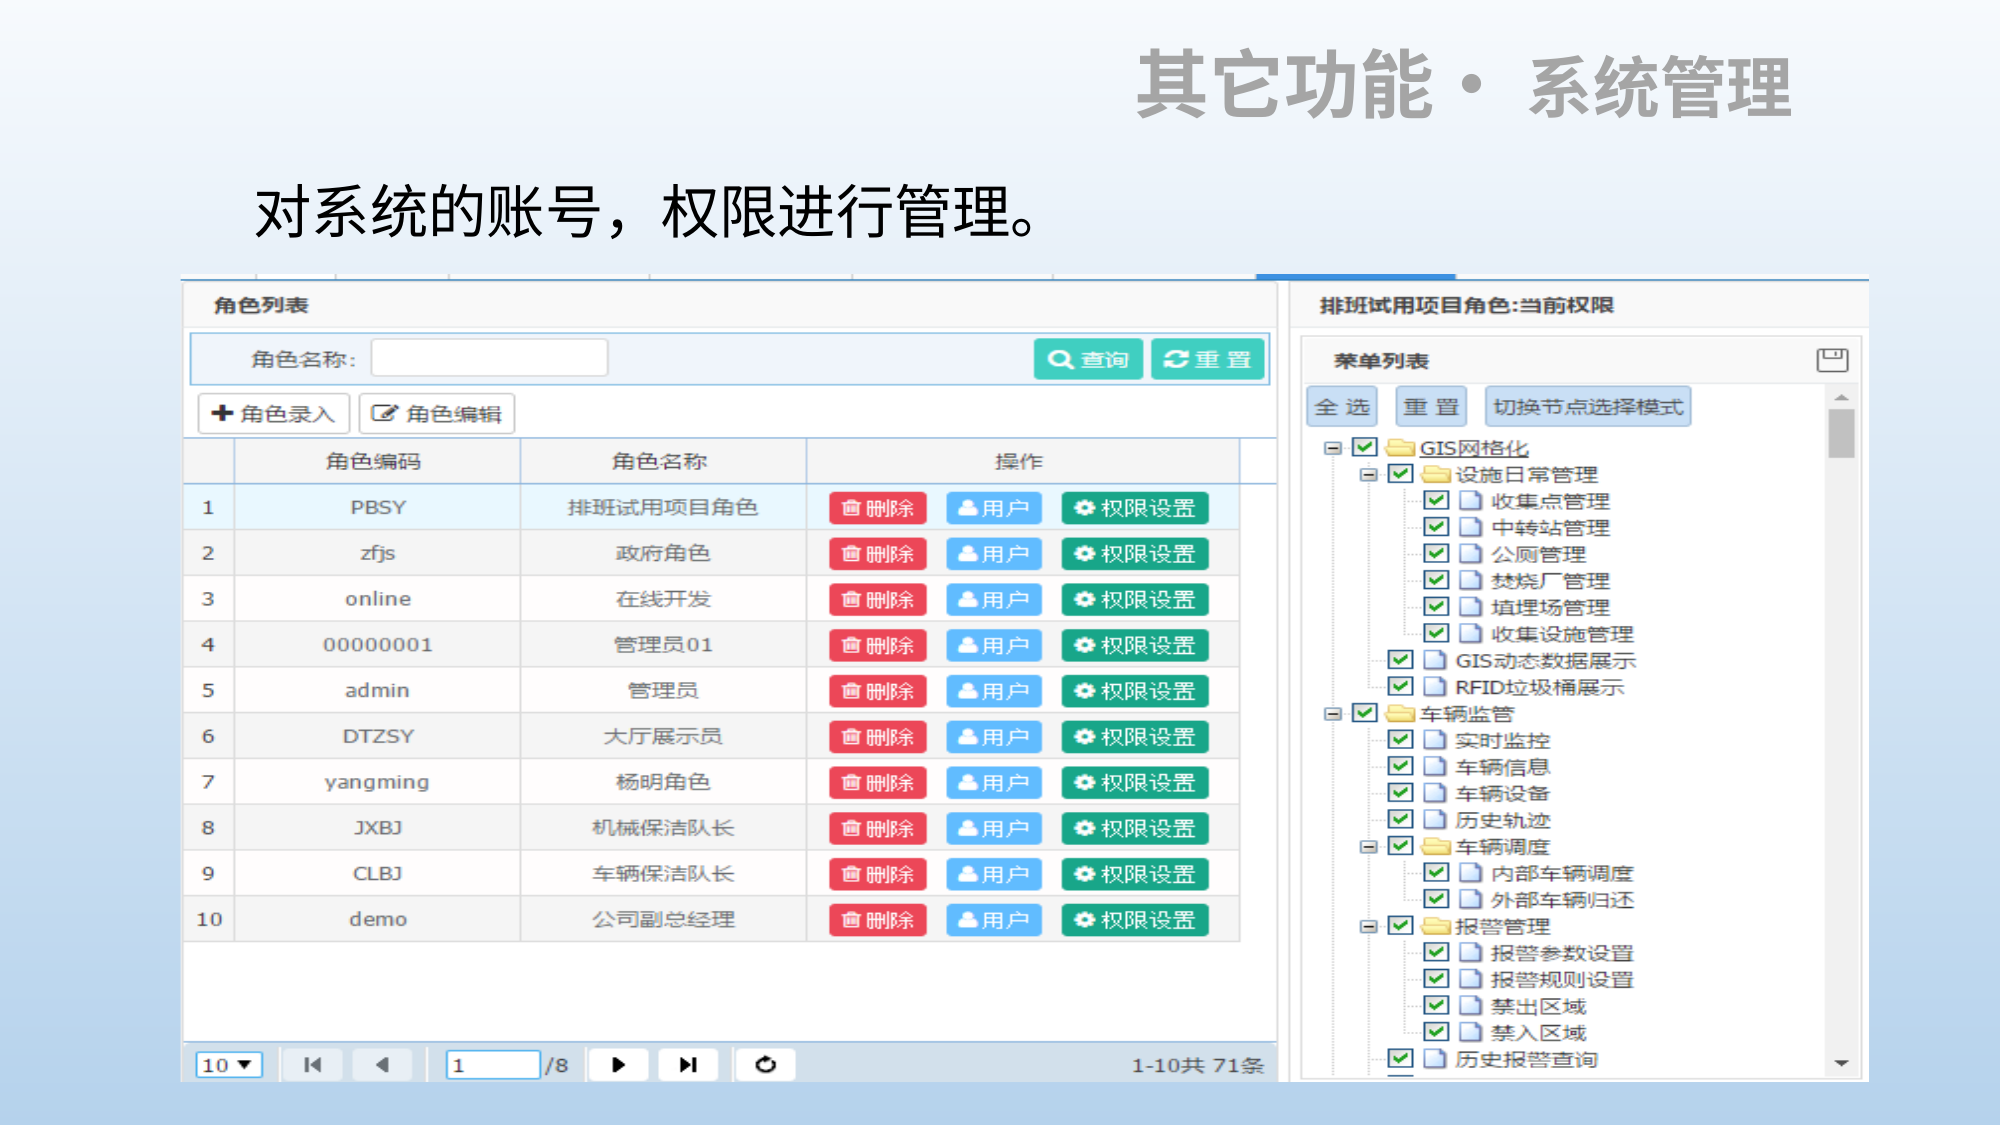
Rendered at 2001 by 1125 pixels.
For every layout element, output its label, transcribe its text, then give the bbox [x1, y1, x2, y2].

text_box 其它功能• 系统管理 [1119, 40, 1959, 229]
picture [180, 274, 1870, 1082]
text_box 对系统的账号，权限进行管理。 [238, 167, 1085, 253]
